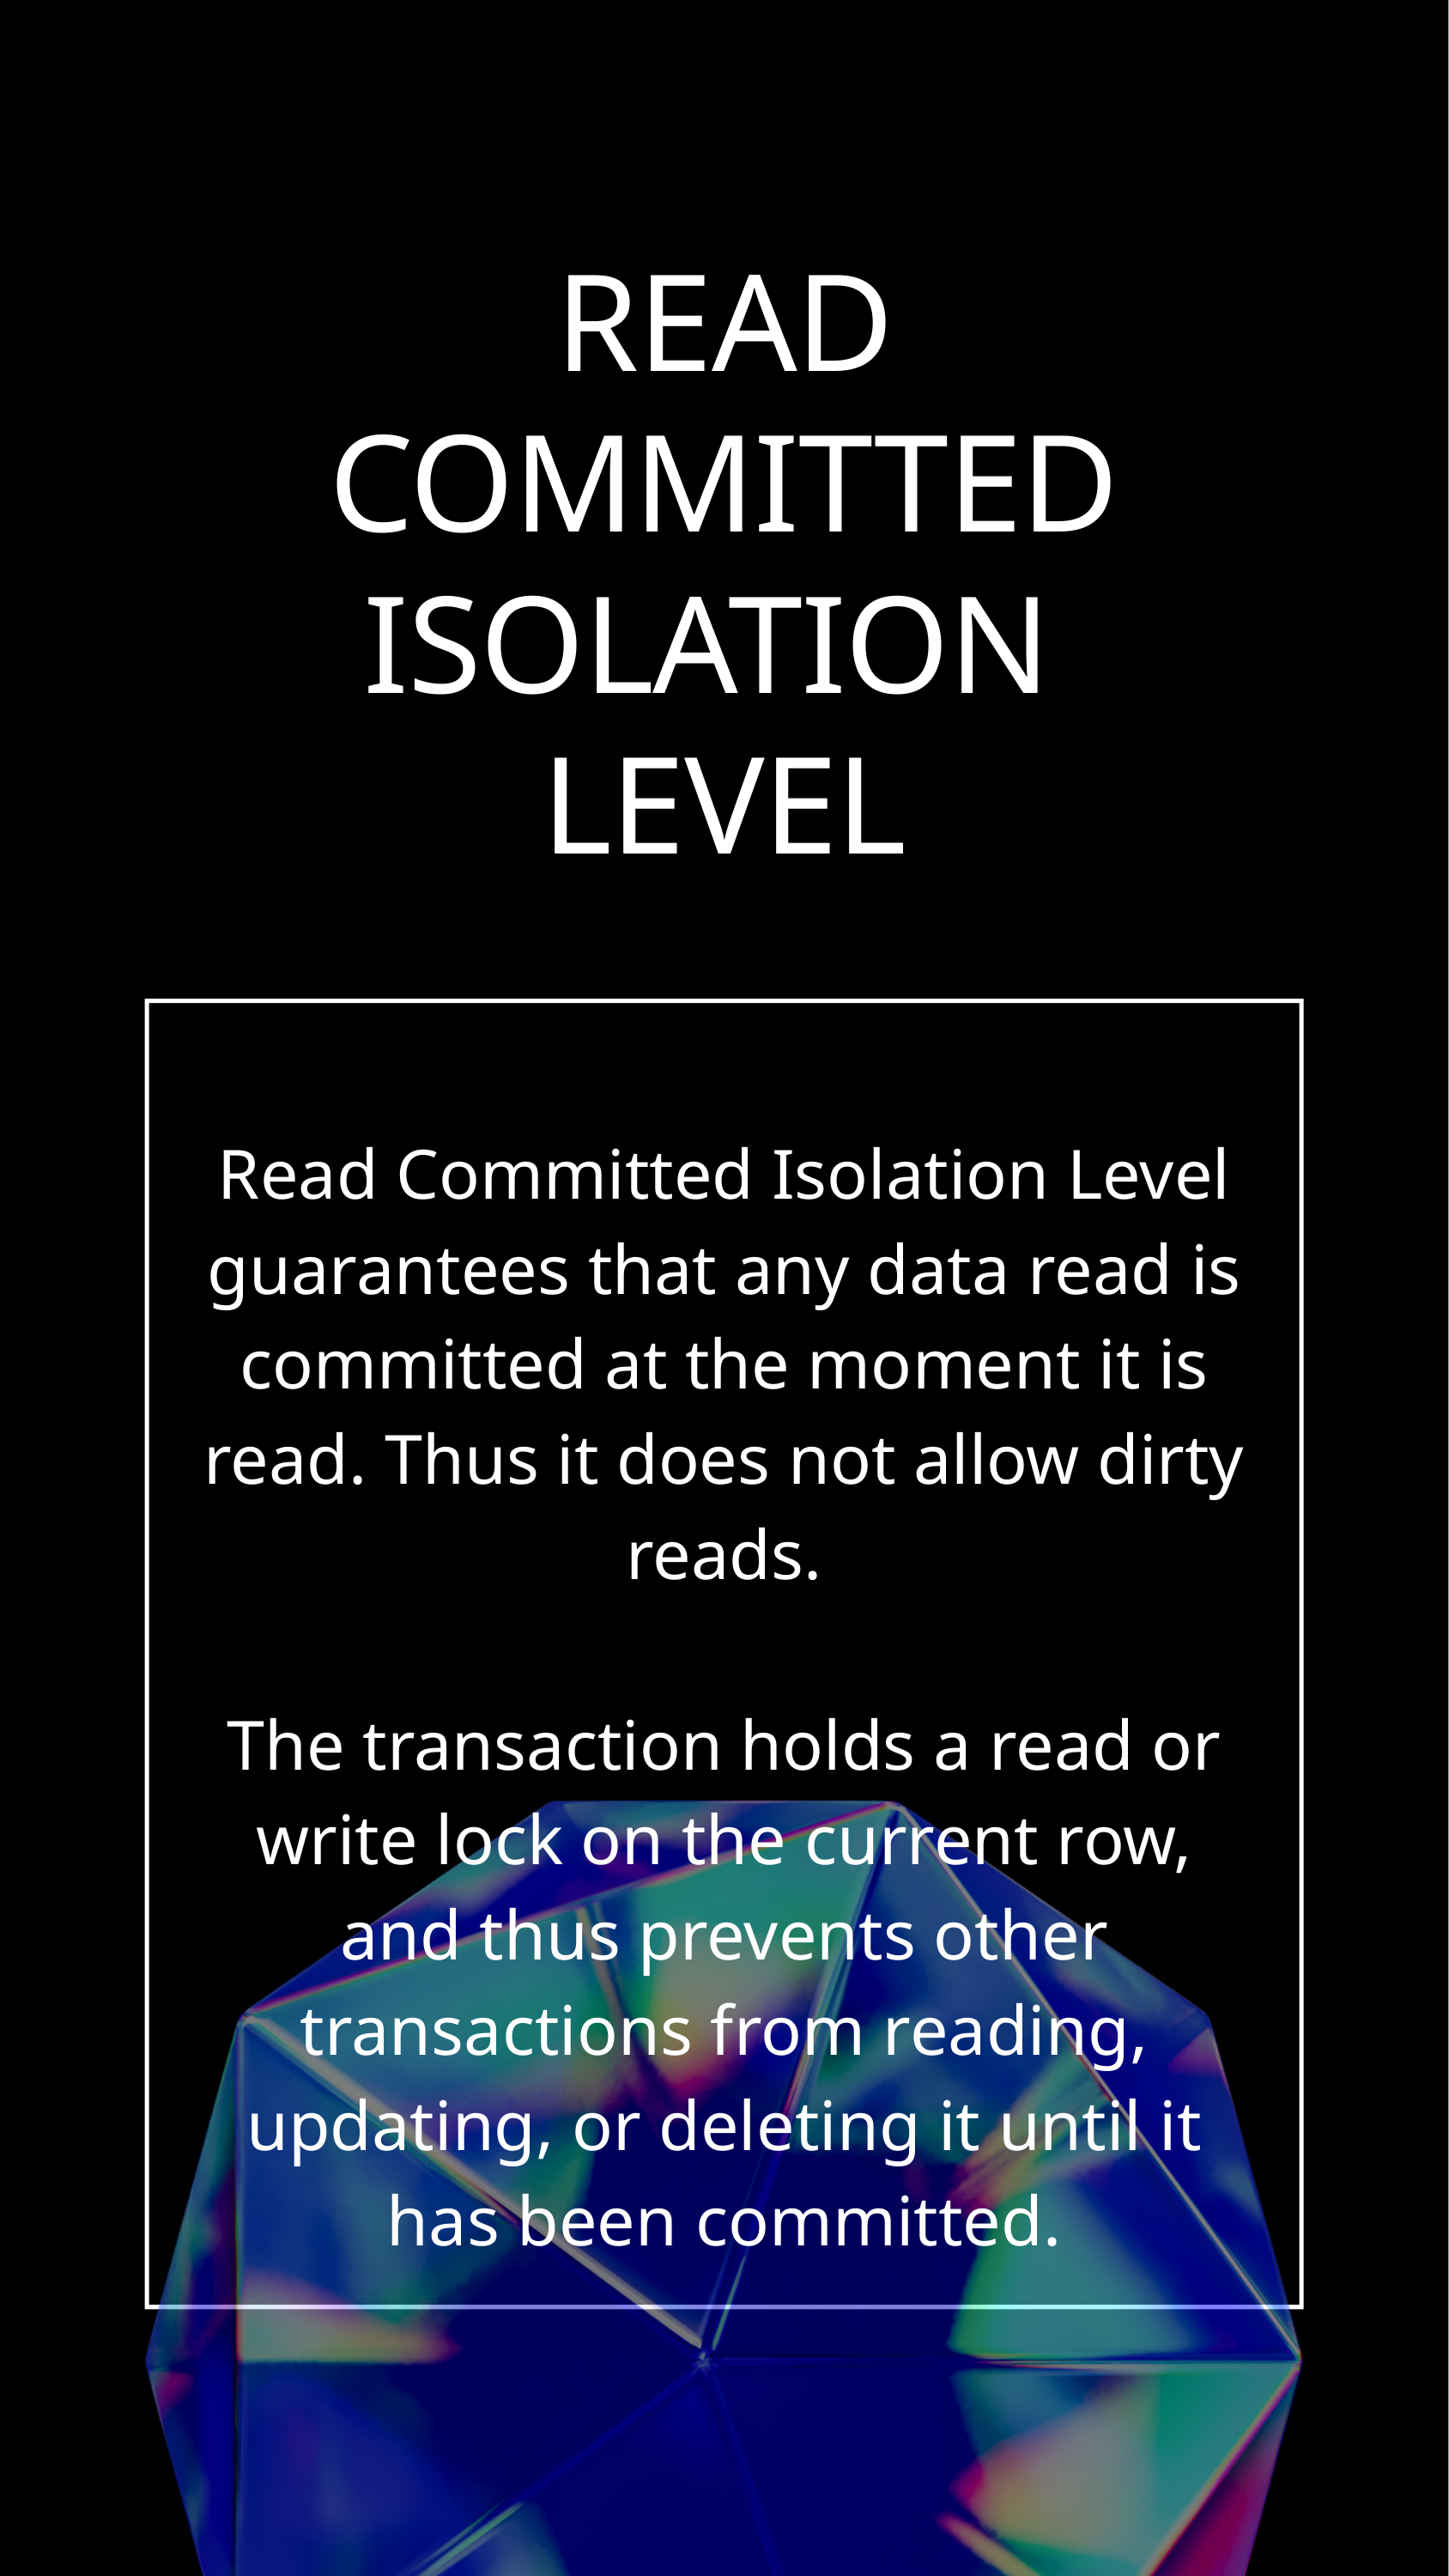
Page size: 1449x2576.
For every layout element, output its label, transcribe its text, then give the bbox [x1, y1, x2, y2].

text_box [144, 2316, 1304, 2576]
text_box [144, 998, 1304, 2310]
text_box READ COMMITTED ISOLATION LEVEL [144, 237, 1304, 881]
